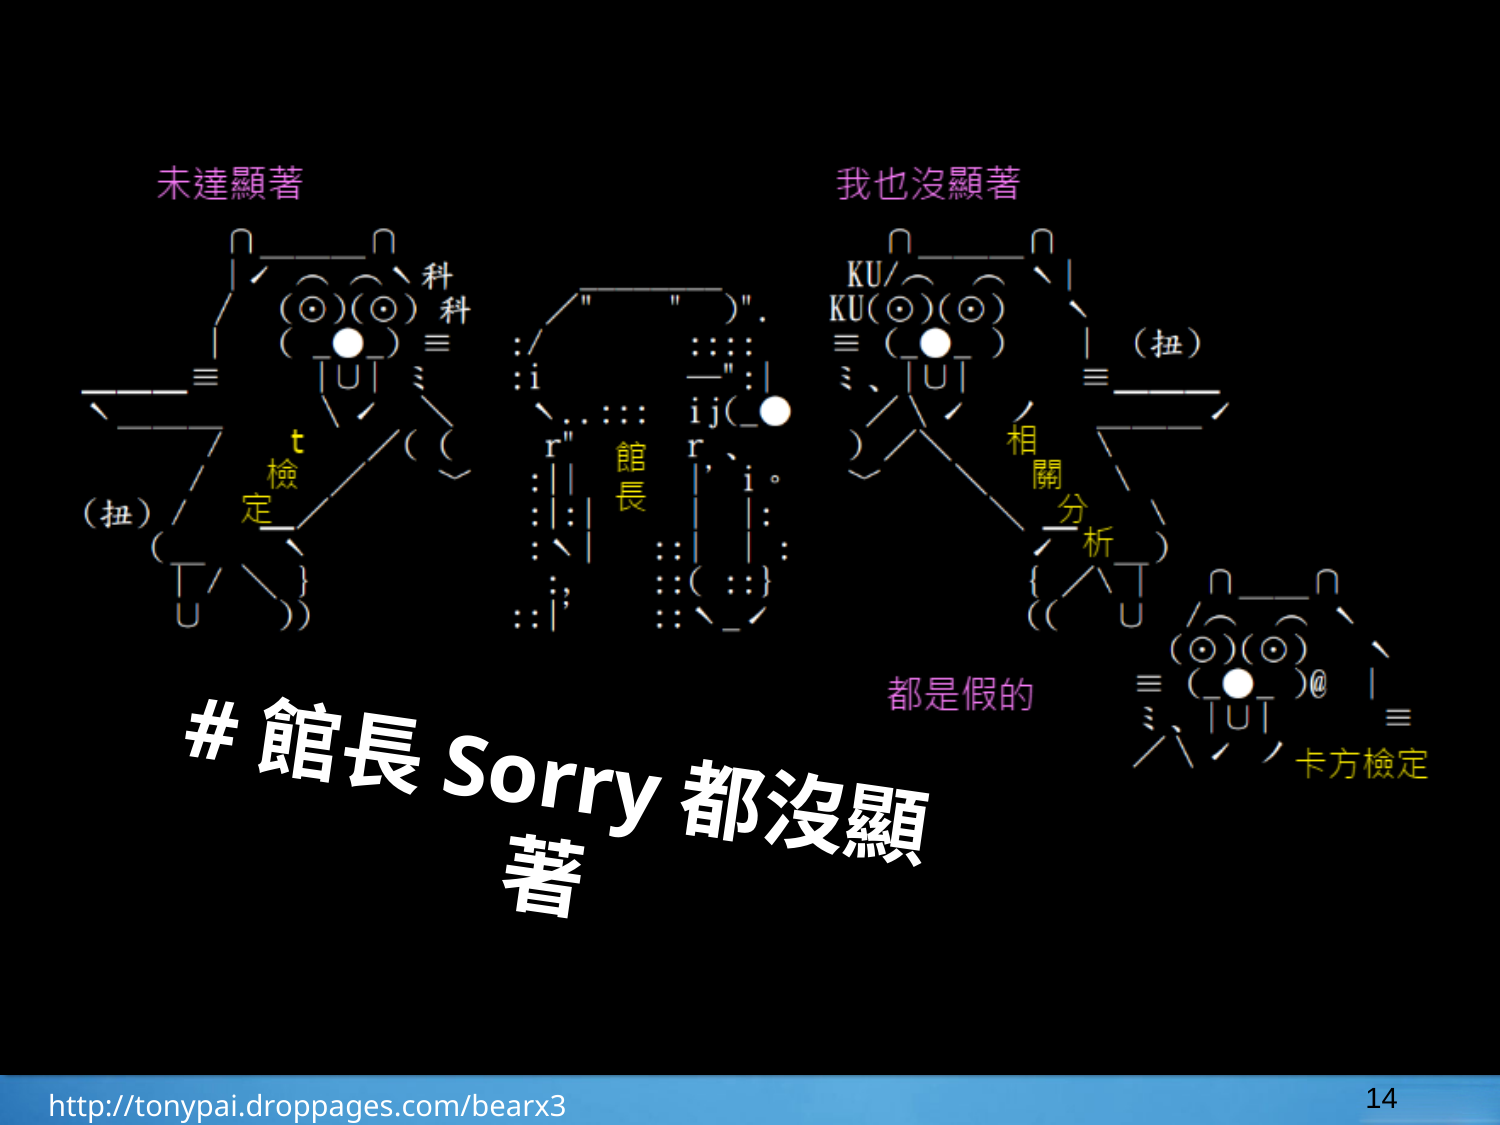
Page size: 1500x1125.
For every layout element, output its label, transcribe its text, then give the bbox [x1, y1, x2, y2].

slide_number ‹#› [1350, 1074, 1488, 1118]
picture [0, 1075, 1350, 1125]
picture [70, 113, 1430, 794]
title #館長Sorry都沒顯著 [112, 802, 986, 987]
picture [1364, 1075, 1500, 1125]
subtitle http://tonypai.droppages.com/bearx3 [3, 1080, 1364, 1125]
